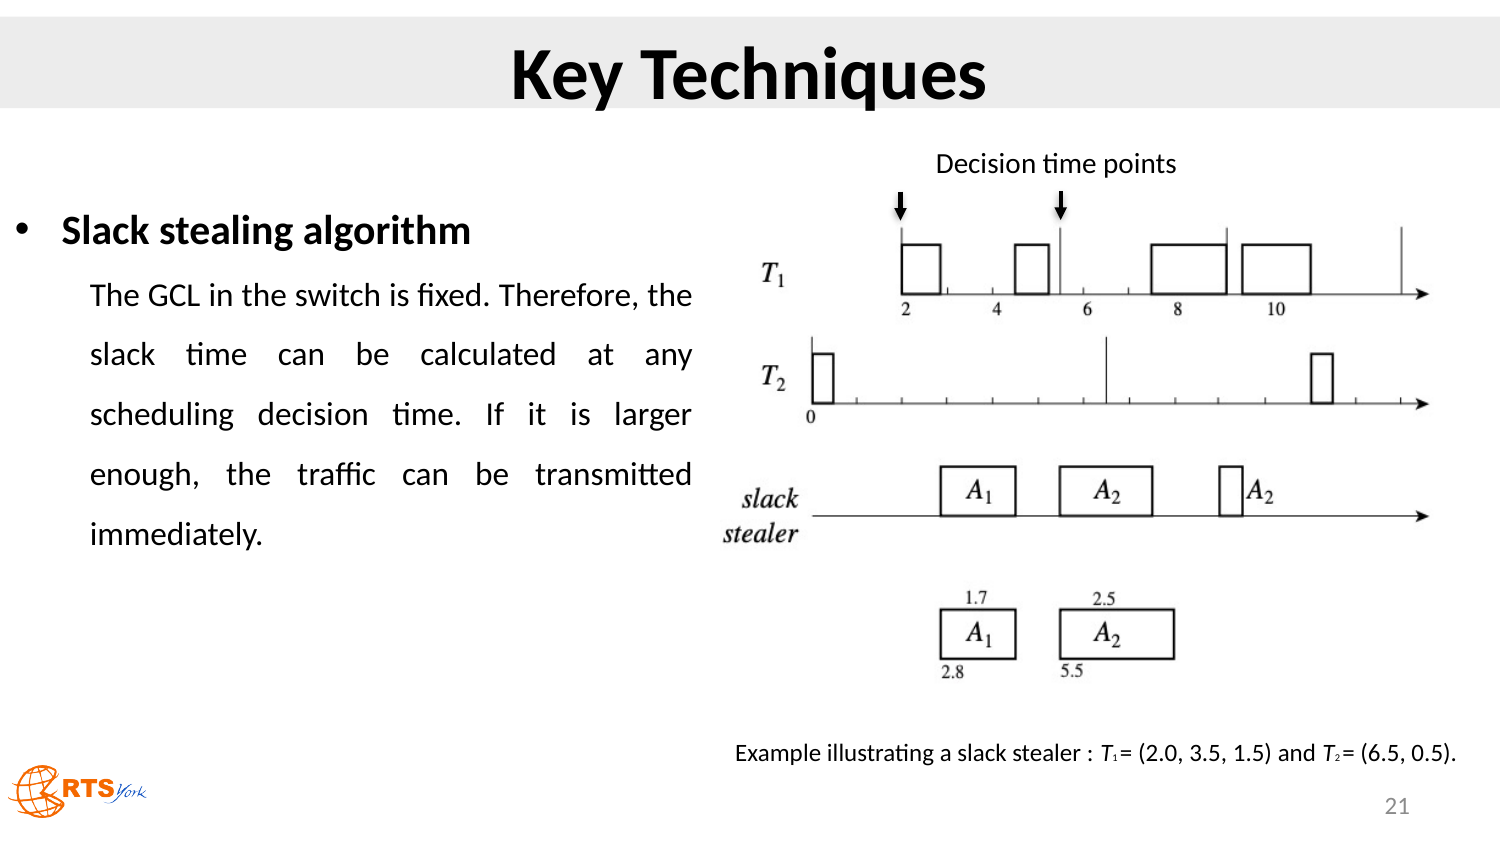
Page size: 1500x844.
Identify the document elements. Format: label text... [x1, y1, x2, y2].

slide_number 20 [1074, 782, 1425, 827]
text_box Slack stealing algorithm The GCL in the switch is fixed. Therefore, the slack time can be calculated at any scheduling decision time. If it is larger enough, the traffic can be transmitted immediately. [0, 170, 709, 560]
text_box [720, 136, 1500, 771]
picture [7, 765, 147, 819]
text_box Key Techniques [0, 16, 1500, 109]
